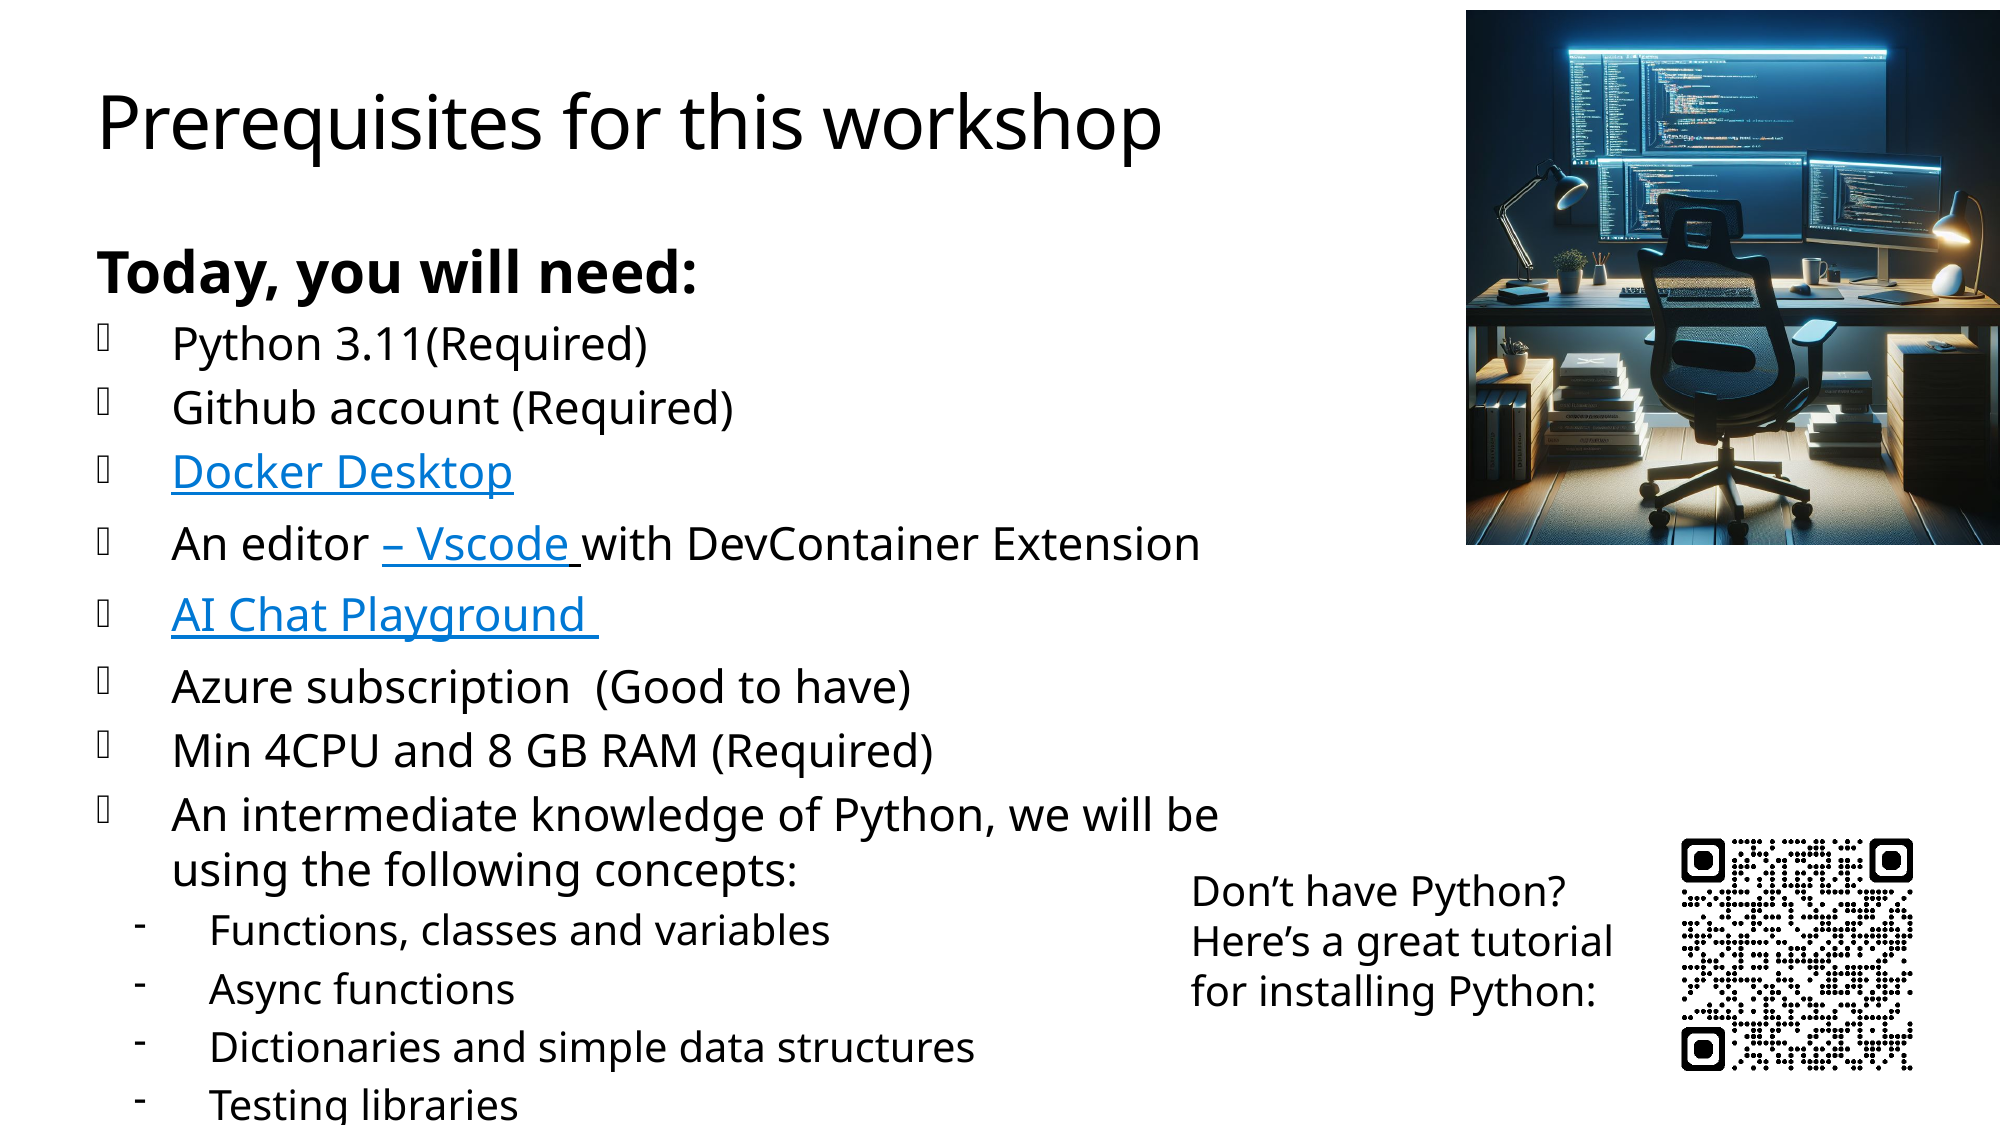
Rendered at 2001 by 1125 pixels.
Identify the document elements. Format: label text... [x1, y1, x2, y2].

picture [1465, 10, 2000, 545]
picture [1655, 813, 1939, 1096]
list Today, you will need: Python 3.11(Required) Github account (Required) Docker Desktop An editor – Vscode with DevContainer Extension AI Chat Playground Azure subscription (Good to have) Min 4CPU and 8 GB RAM (Required) An intermediate knowledge of Python, we will be using the following concepts: Functions, classes and variables Async functions Dictionaries and simple data structures Testing libraries [96, 235, 1248, 1125]
title Prerequisites for this workshop [96, 75, 1465, 166]
text_box Don’t have Python? Here’s a great tutorial for installing Python: [1190, 864, 1655, 1015]
